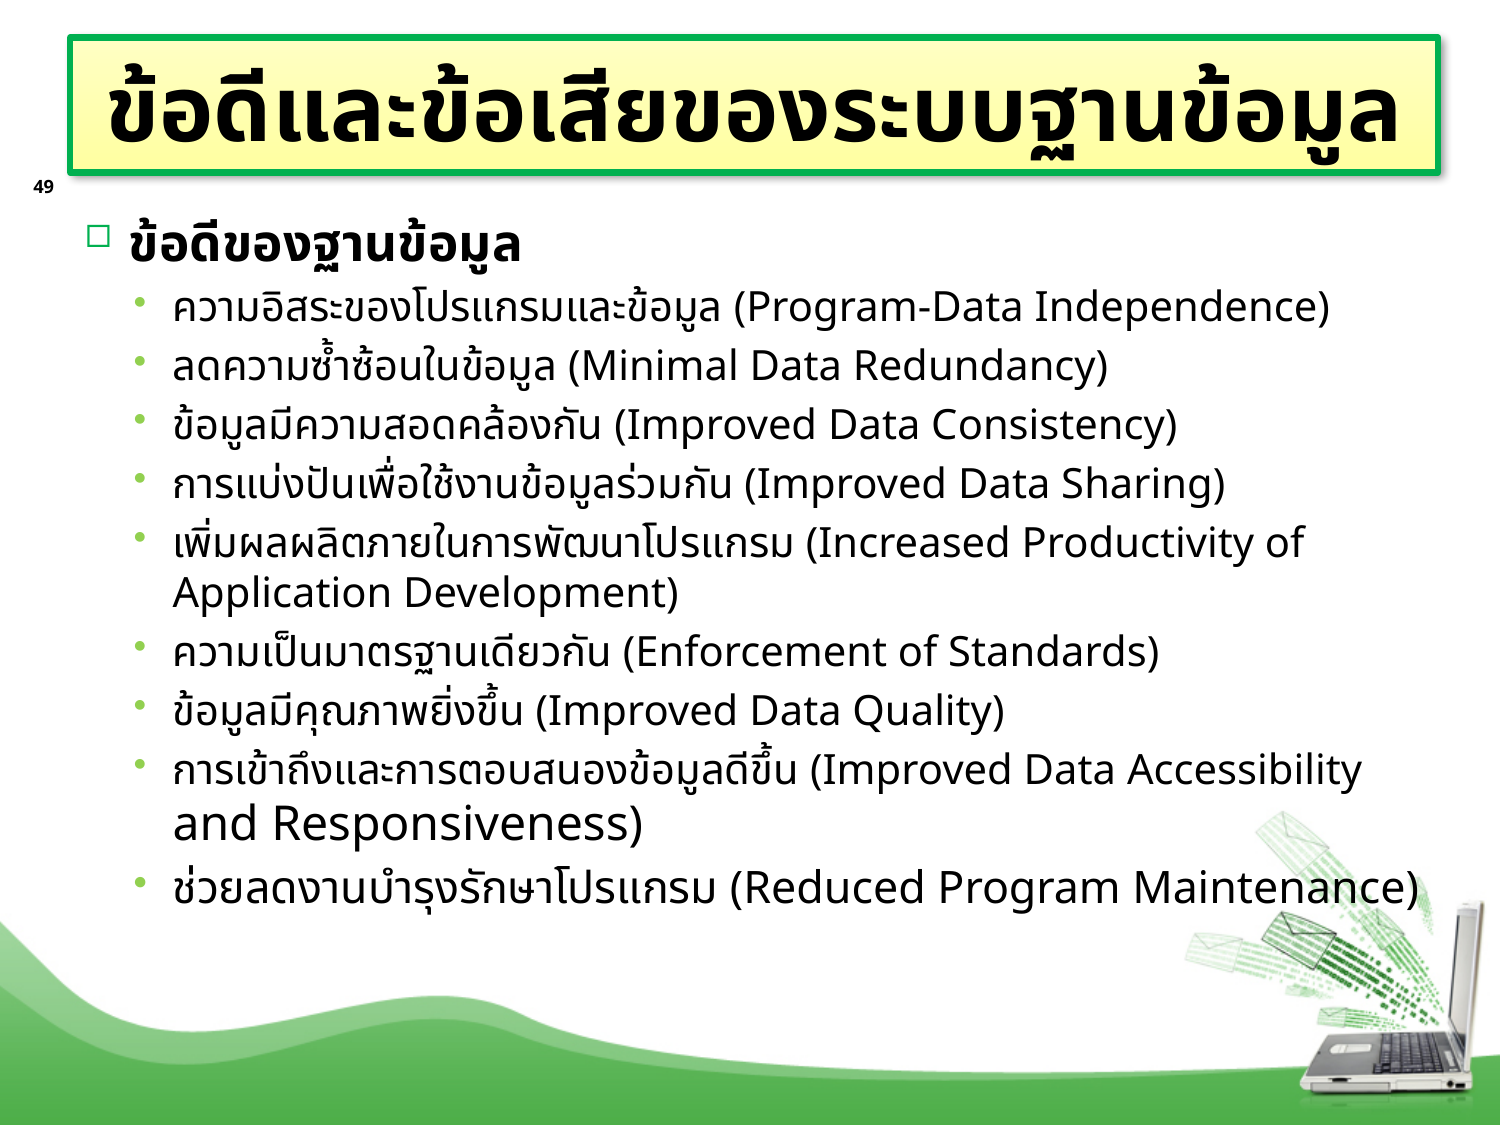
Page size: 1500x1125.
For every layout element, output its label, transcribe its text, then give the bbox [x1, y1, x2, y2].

slide_number 49 [0, 168, 88, 209]
picture [0, 0, 1500, 1125]
title ข้อดีและข้อเสียของระบบฐานข้อมูล [67, 34, 1441, 176]
list ข้อดีของฐานข้อมูล ความอิสระของโปรแกรมและข้อมูล (Program-Data Independence) ลดความซ้ำซ้อนในข้อมูล (Minimal Data Redundancy) ข้อมูลมีความสอดคล้องกัน (Improved Data Consistency) การแบ่งปันเพื่อใช้งานข้อมูลร่วมกัน (Improved Data Sharing) เพิ่มผลผลิตภายในการพัฒนาโปรแกรม (Increased Productivity of Application Development) ความเป็นมาตรฐานเดียวกัน (Enforcement of Standards) ข้อมูลมีคุณภาพยิ่งขึ้น (Improved Data Quality) การเข้าถึงและการตอบสนองข้อมูลดีขึ้น (Improved Data Accessibility and Responsiveness) ช่วยลดงานบำรุงรักษาโปรแกรม (Reduced Program Maintenance) [70, 202, 1438, 965]
